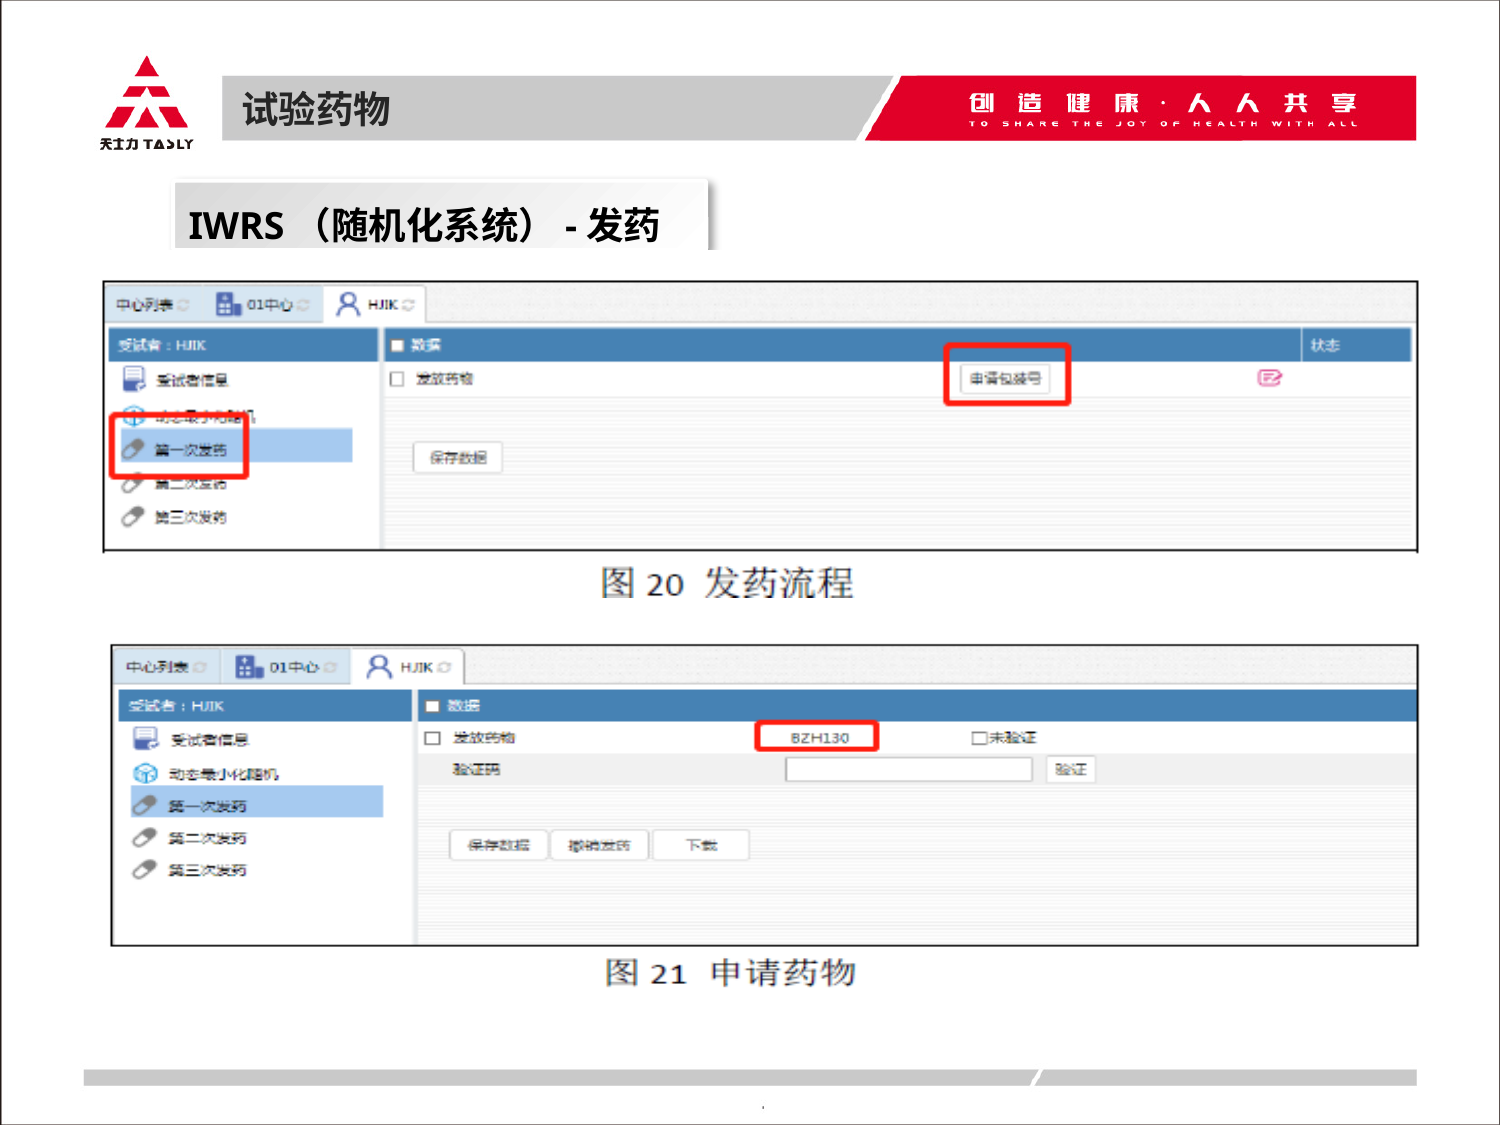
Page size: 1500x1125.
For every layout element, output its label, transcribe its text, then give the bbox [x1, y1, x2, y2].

text_box 试验药物 [226, 78, 407, 139]
text_box IWRS（随机化系统）-发药 [173, 180, 707, 250]
picture [0, 0, 1500, 1125]
